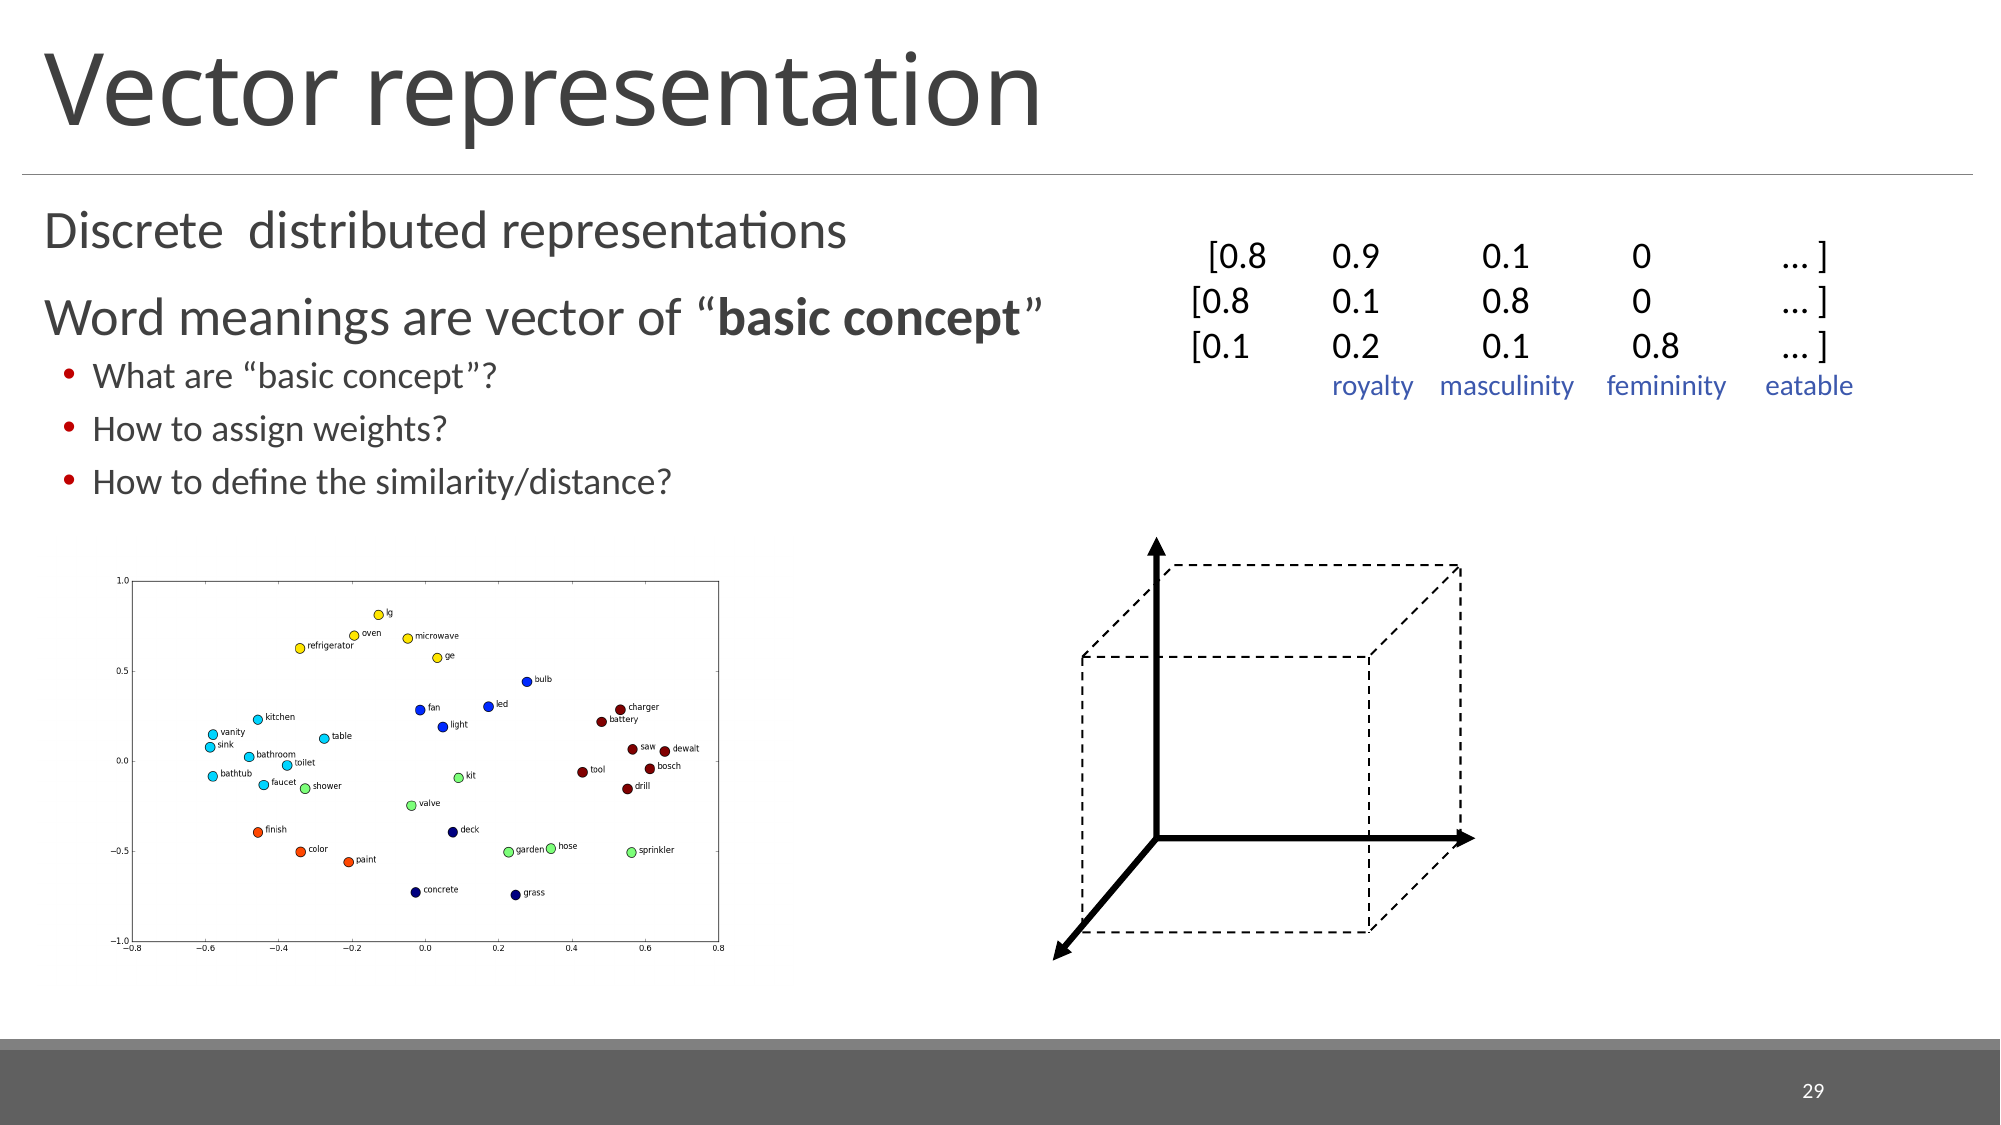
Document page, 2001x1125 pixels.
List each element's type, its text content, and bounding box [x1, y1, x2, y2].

picture [37, 536, 794, 987]
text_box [1052, 536, 1476, 962]
slide_number 29 [1624, 1059, 1840, 1120]
title Vector representation [29, 22, 1969, 154]
